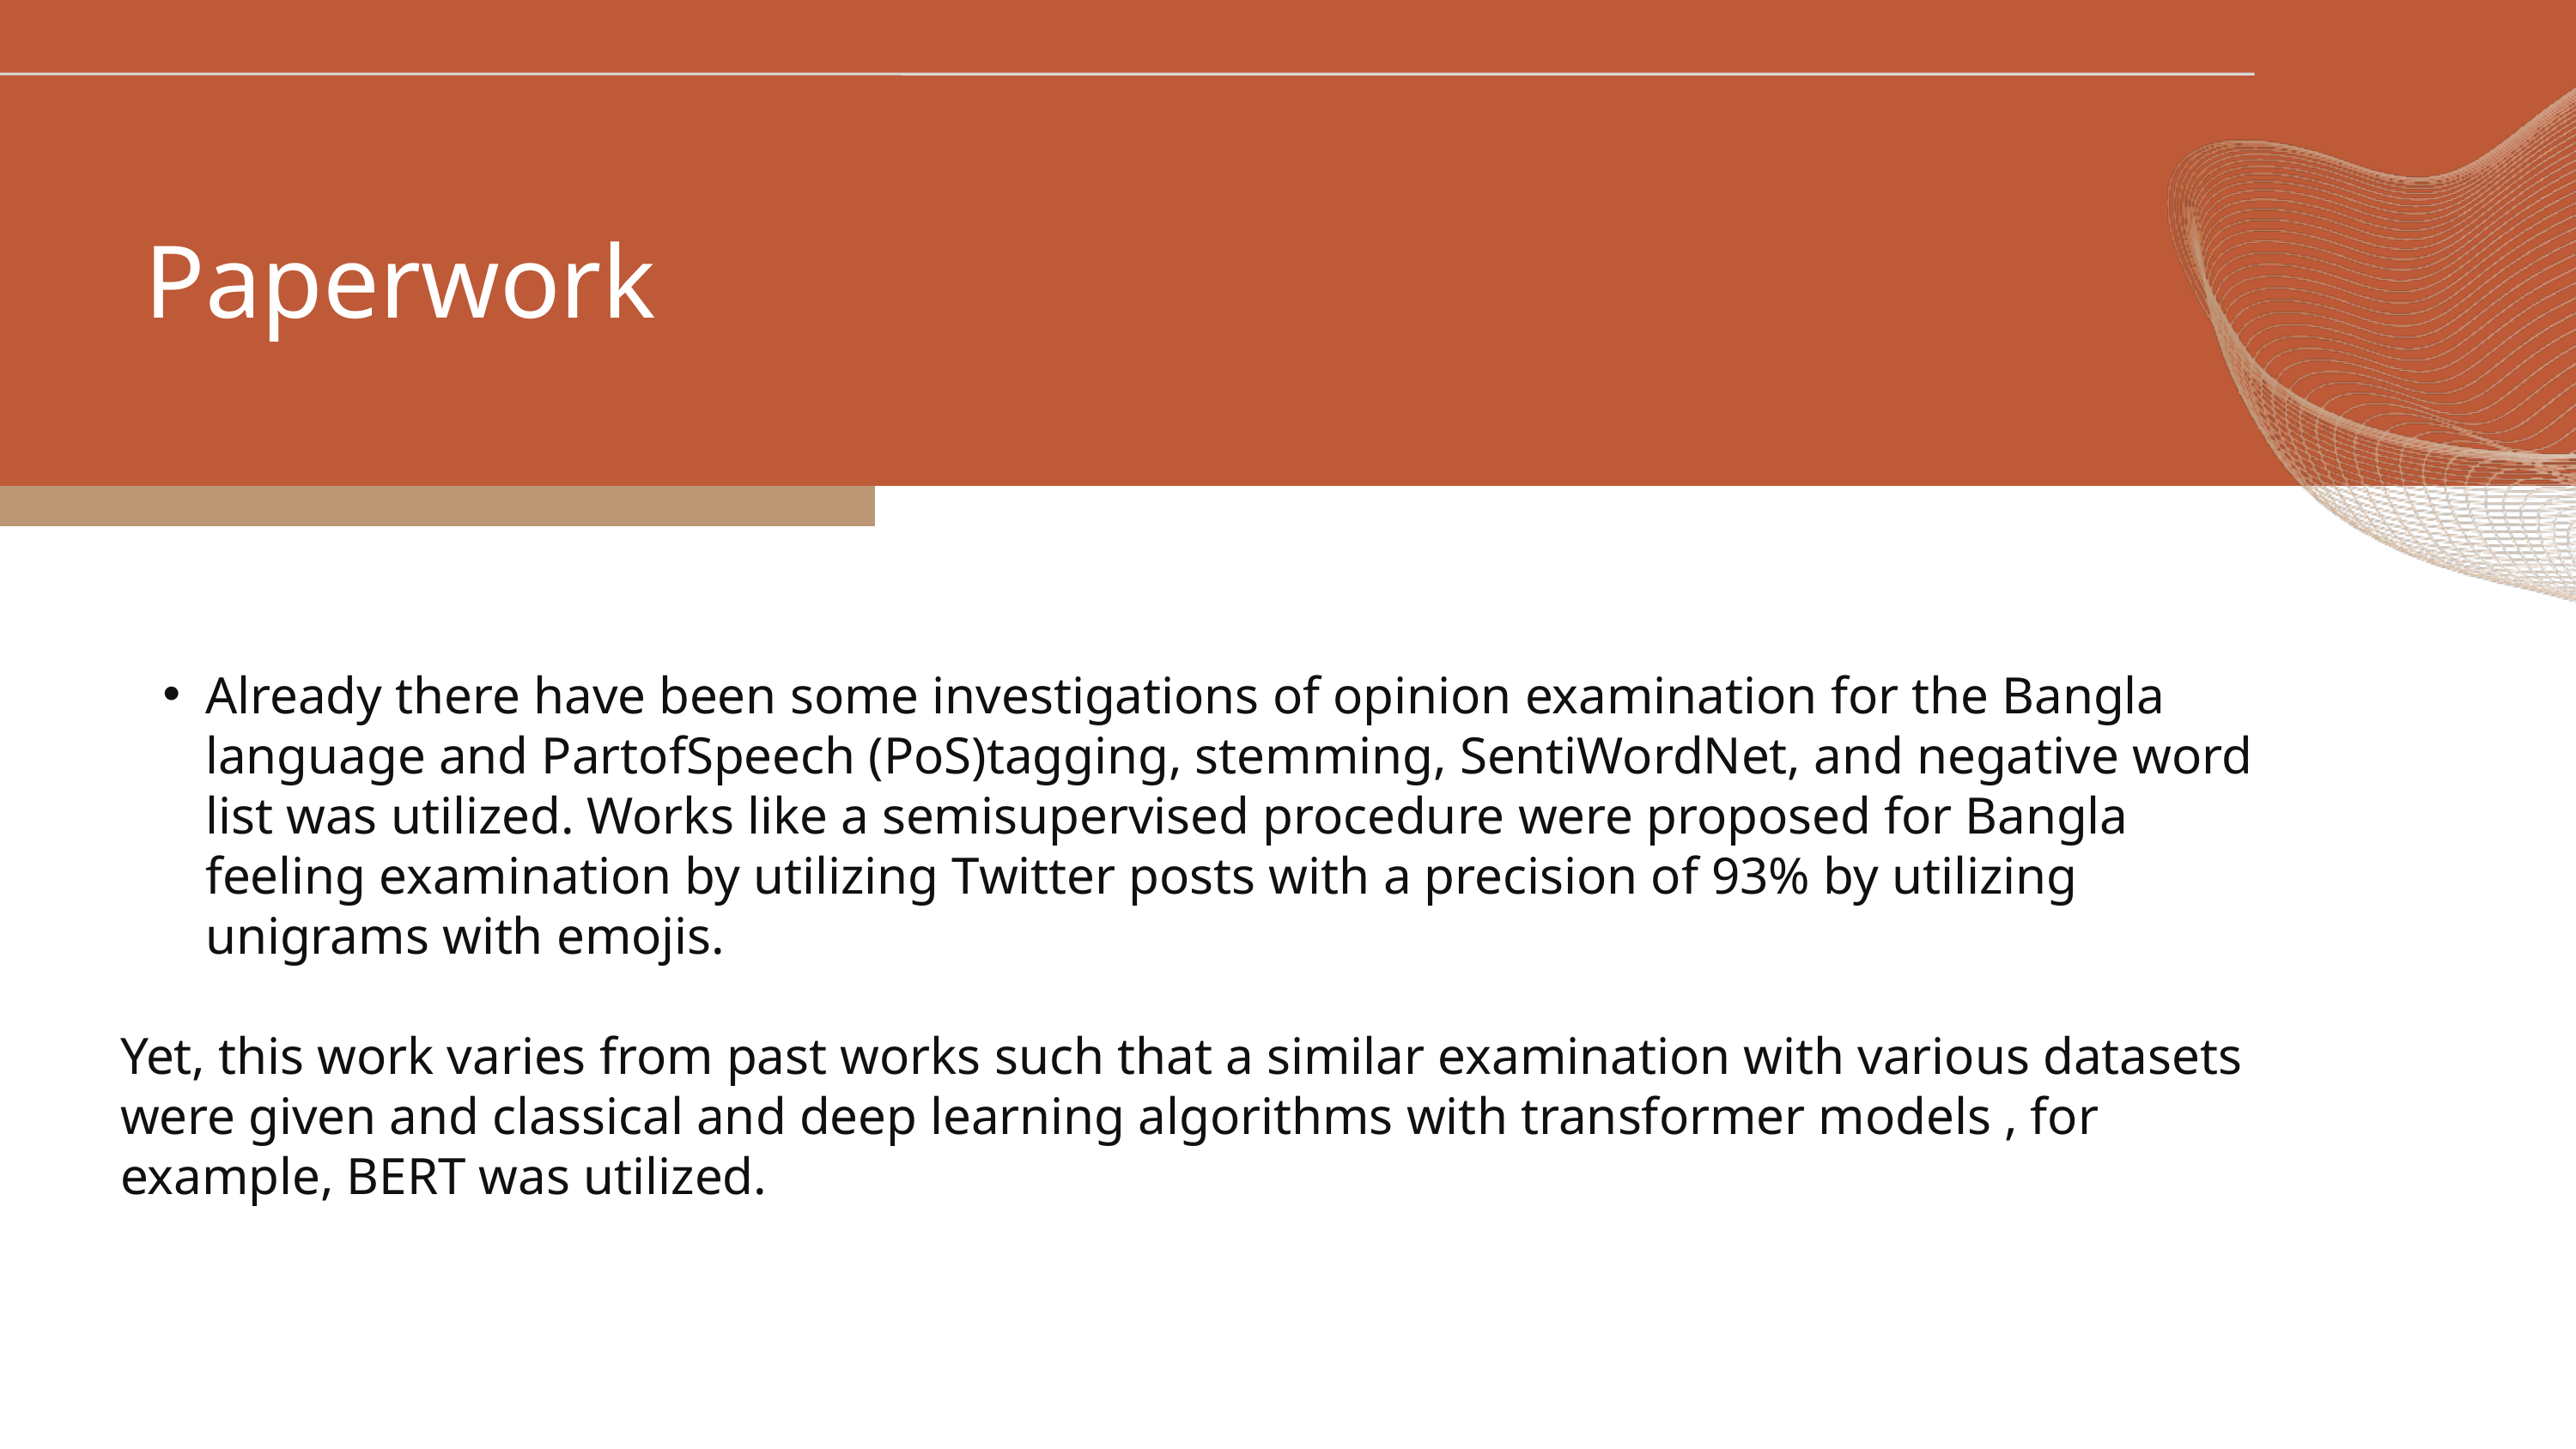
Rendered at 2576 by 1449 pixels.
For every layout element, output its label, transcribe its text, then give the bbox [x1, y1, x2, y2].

text_box [2165, 496, 2576, 705]
text_box Already there have been some investigations of opinion examination for the Bangla language and Part­of­Speech (PoS)tagging, stemming, SentiWordNet, and negative word list was utilized. Works like a semi­supervised procedure were proposed for Bangla feeling examination by utilizing Twitter posts with a precision of 93% by utilizing unigrams with emojis. Yet, this work varies from past works such that a similar examination with various datasets were given and classical and deep learning algorithms with transformer models ­, for example, BERT was utilized. [120, 663, 2279, 1264]
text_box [0, 485, 876, 527]
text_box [0, 0, 2576, 487]
